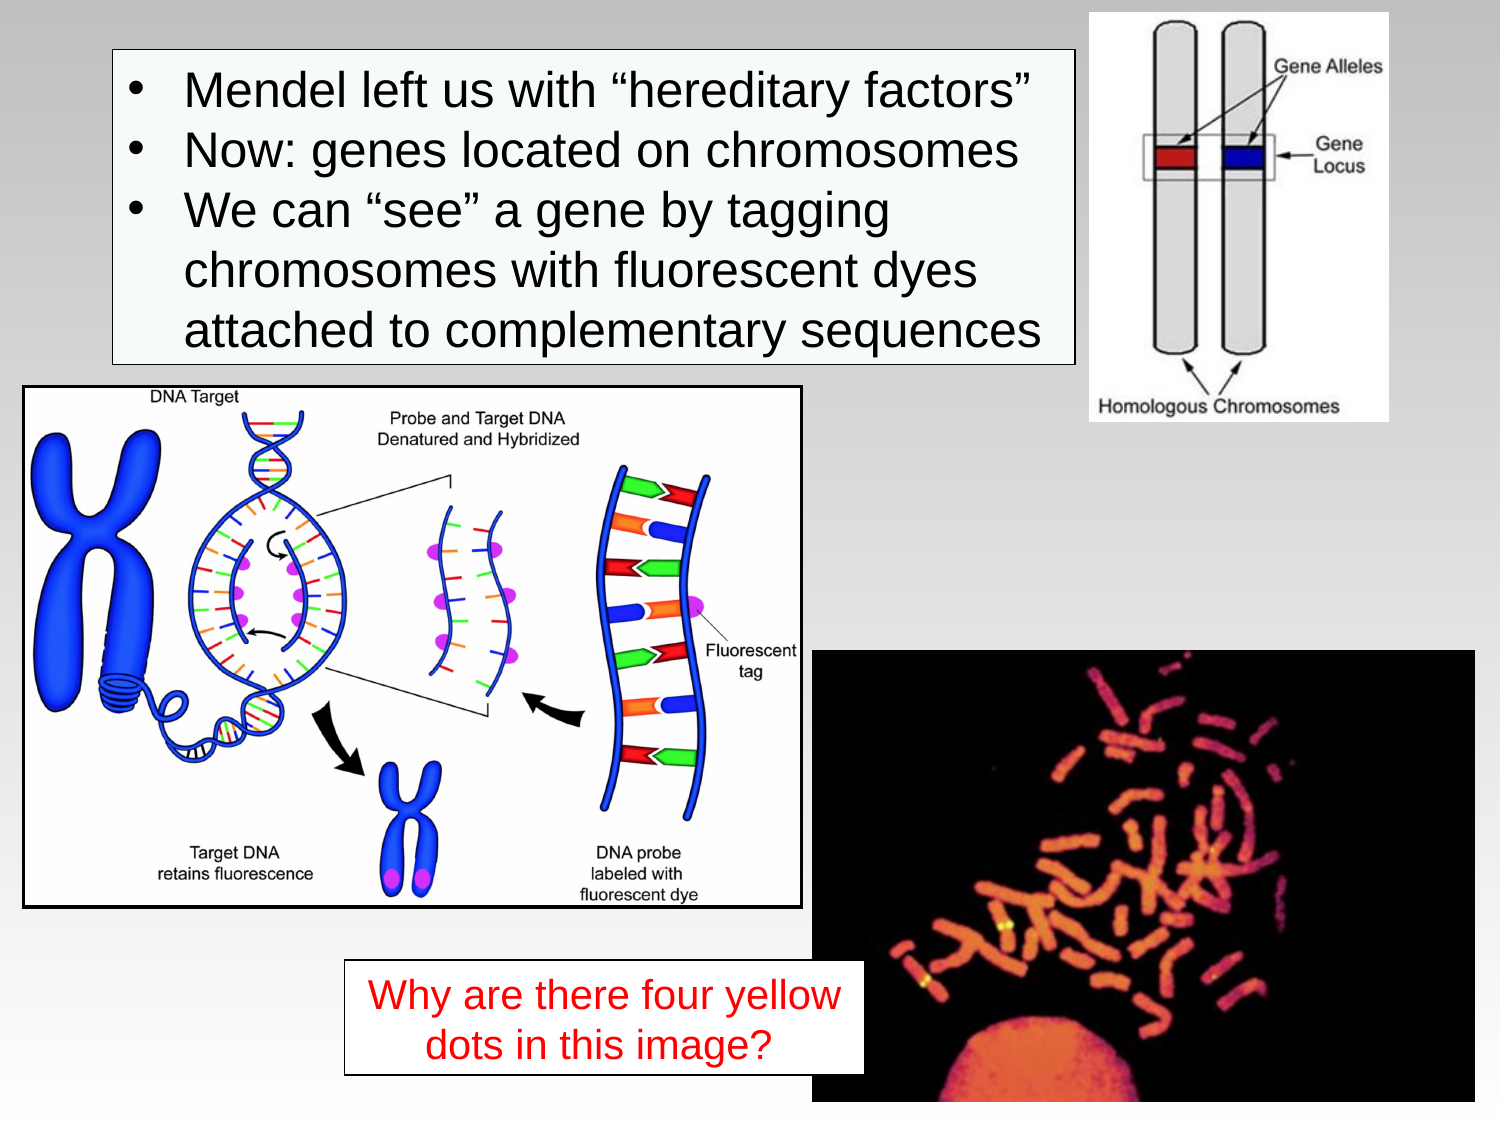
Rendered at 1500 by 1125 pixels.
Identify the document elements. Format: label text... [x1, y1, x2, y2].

picture [812, 650, 1476, 1102]
picture [1088, 12, 1390, 422]
picture [24, 387, 801, 906]
text_box Mendel left us with “hereditary factors” Now: genes located on chromosomes We can “see” a gene by tagging chromosomes with fluorescent dyes attached to complementary sequences [112, 49, 1075, 365]
text_box Why are there four yellow dots in this image? [344, 960, 807, 1075]
